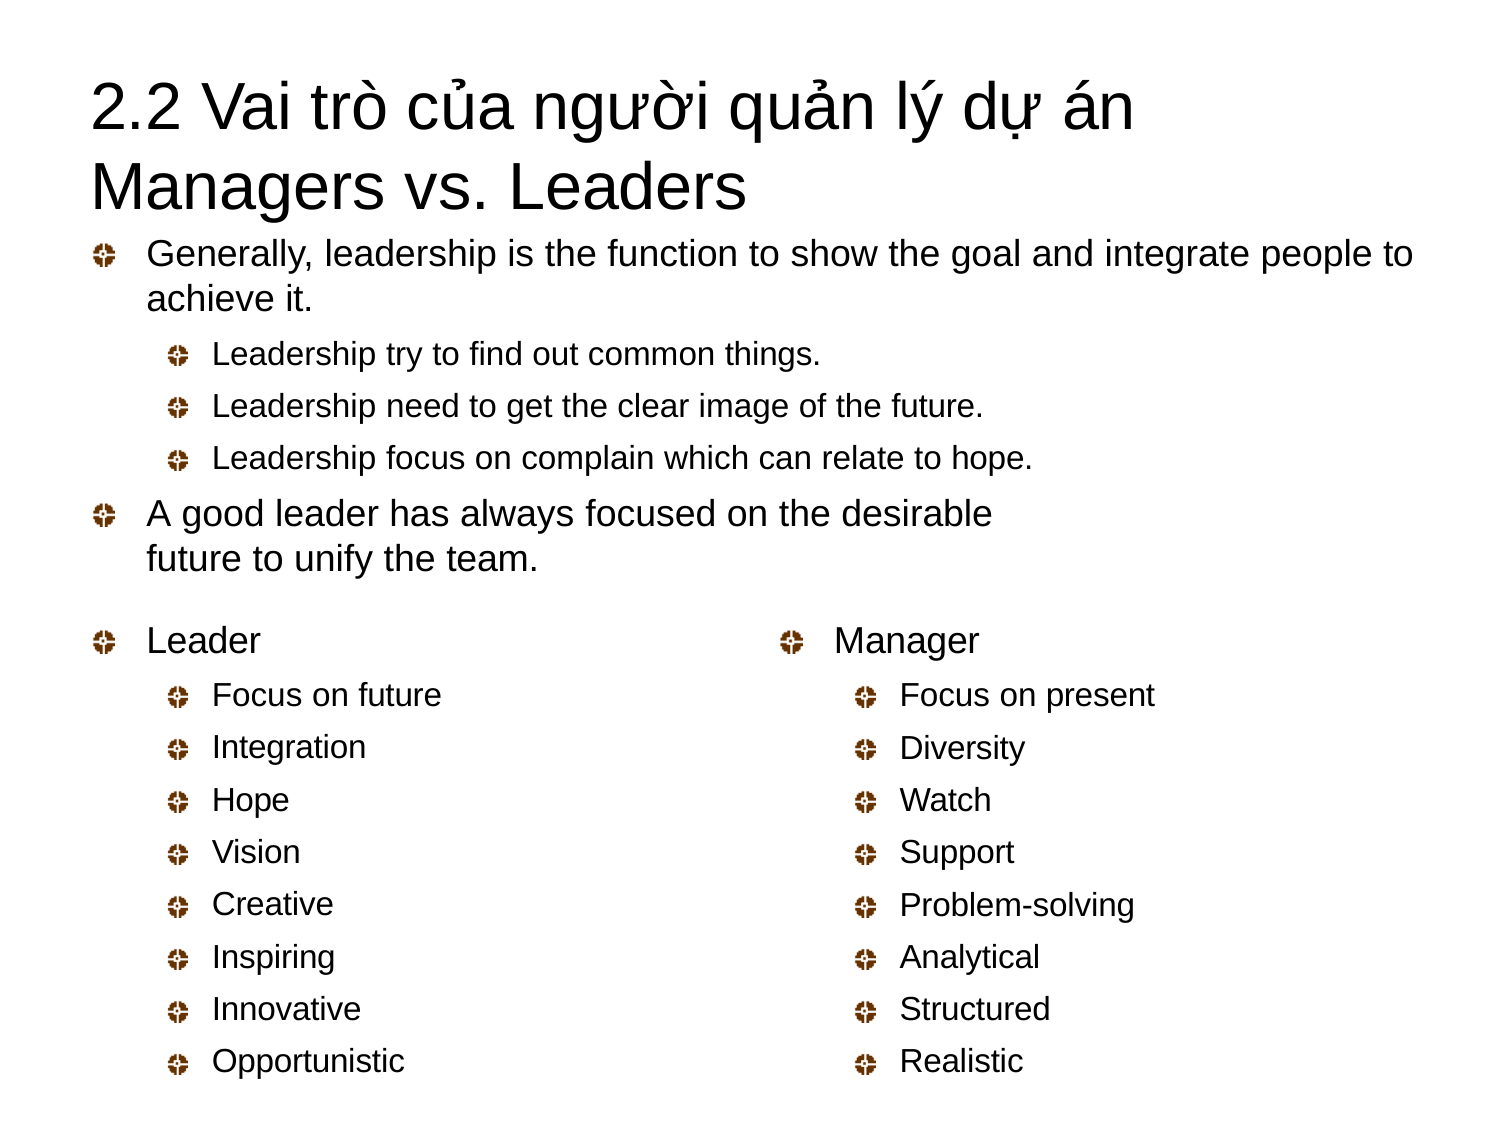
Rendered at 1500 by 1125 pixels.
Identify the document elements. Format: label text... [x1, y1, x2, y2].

picture [164, 683, 188, 708]
text_box Manager Focus on present Diversity Watch Support Problem-solving Analytical Structured Realistic [831, 599, 1159, 1080]
picture [89, 500, 115, 527]
picture [164, 893, 188, 918]
picture [164, 394, 188, 418]
picture [164, 447, 188, 471]
picture [164, 998, 188, 1023]
picture [164, 841, 188, 865]
picture [852, 788, 876, 813]
picture [852, 946, 876, 970]
picture [852, 893, 876, 918]
picture [852, 736, 876, 760]
picture [164, 1051, 188, 1075]
picture [852, 841, 876, 865]
picture [852, 998, 876, 1023]
picture [852, 683, 876, 708]
text_box Generally, leadership is the function to show the goal and integrate people to achieve it. Leadership try to find out common things. Leadership need to get the clear image of the future. Leadership focus on complain which can relate to hope. A good leader has always focused on the desirable future to unify the team. [144, 227, 1421, 579]
picture [89, 240, 115, 267]
picture [89, 627, 115, 654]
picture [164, 736, 188, 760]
picture [164, 946, 188, 970]
picture [852, 1051, 876, 1075]
picture [777, 627, 803, 654]
picture [164, 342, 188, 366]
picture [164, 788, 188, 813]
title 2.2 Vai trò của người quản lý dự án Managers vs. Leaders [87, 0, 1405, 251]
text_box Leader Focus on future Integration Hope Vision Creative Inspiring Innovative Opportunistic [144, 599, 446, 1080]
